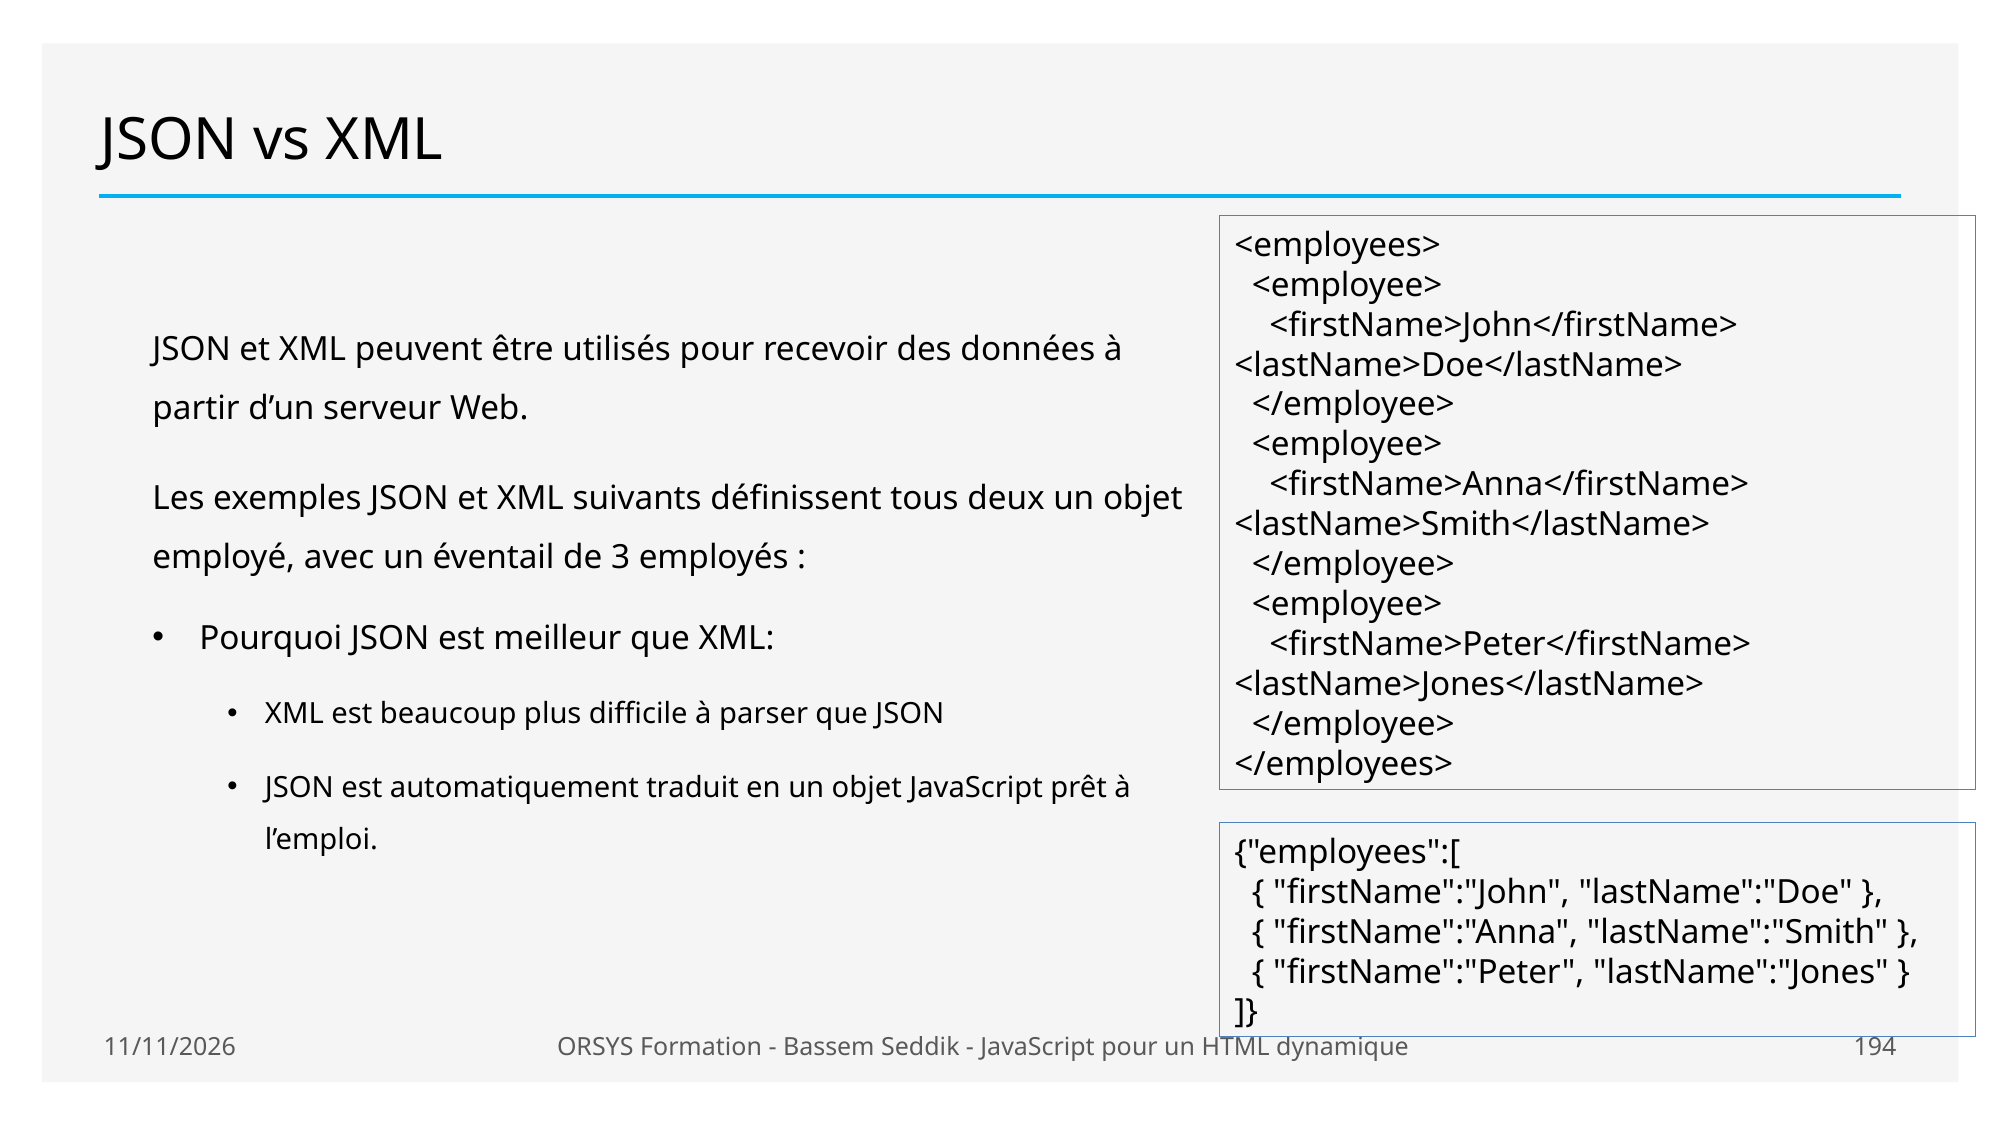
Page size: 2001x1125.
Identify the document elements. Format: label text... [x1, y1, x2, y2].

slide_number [88, 1017, 340, 1078]
list JSON et XML peuvent être utilisés pour recevoir des données à partir d’un serveur Web. Les exemples JSON et XML suivants définissent tous deux un objet employé, avec un éventail de 3 employés : Pourquoi JSON est meilleur que XML: XML est beaucoup plus difficile à parser que JSON JSON est automatiquement traduit en un objet JavaScript prêt à l’emploi. [137, 299, 1220, 1014]
footer ORSYS Formation - Bassem Seddik - JavaScript pour un HTML dynamique [340, 1017, 1626, 1078]
text_box {"employees":[ { "firstName":"John", "lastName":"Doe" }, { "firstName":"Anna", "lastName":"Smith" }, { "firstName":"Peter", "lastName":"Jones" } ]} [1219, 822, 1976, 1037]
text_box <employees> <employee> <firstName>John</firstName> <lastName>Doe</lastName> </employee> <employee> <firstName>Anna</firstName> <lastName>Smith</lastName> </employee> <employee> <firstName>Peter</firstName> <lastName>Jones</lastName> </employee> </employees> [1219, 215, 1976, 790]
slide_number 194 [1626, 1017, 1912, 1078]
title JSON vs XML [85, 73, 1888, 179]
